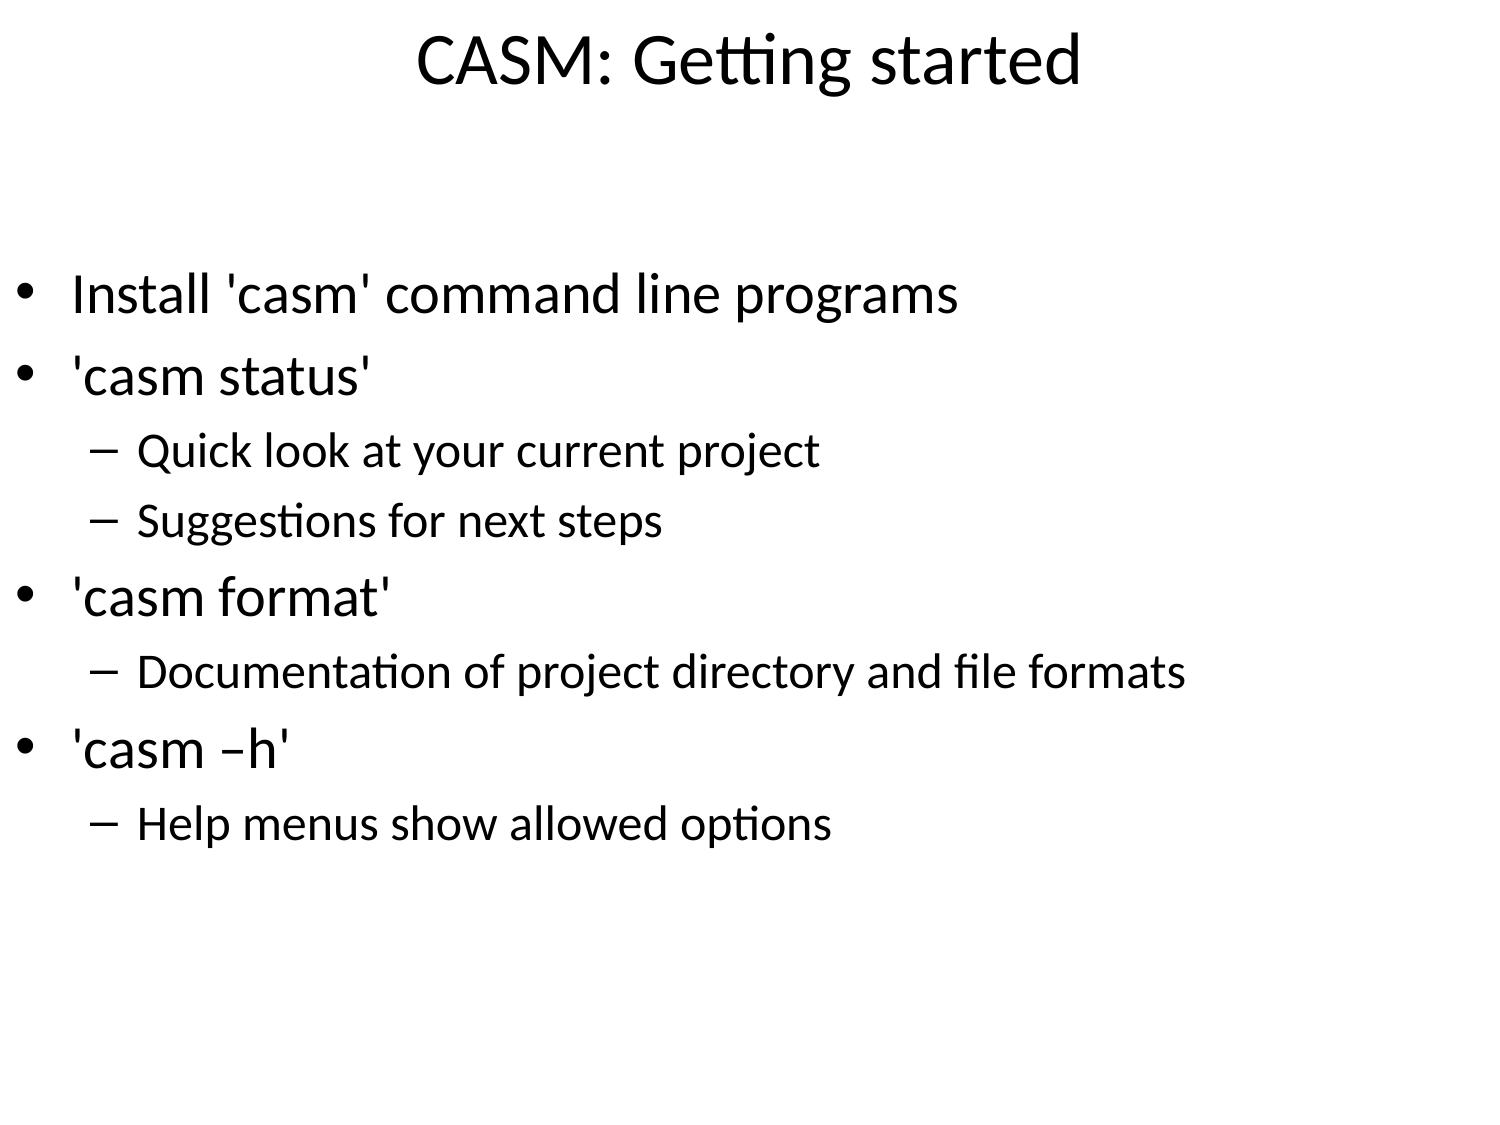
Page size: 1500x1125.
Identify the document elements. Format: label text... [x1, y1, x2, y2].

title CASM: Getting started [75, 2, 1425, 107]
list Install 'casm' command line programs 'casm status' Quick look at your current project Suggestions for next steps 'casm format' Documentation of project directory and file formats 'casm –h' Help menus show allowed options [0, 248, 1350, 991]
